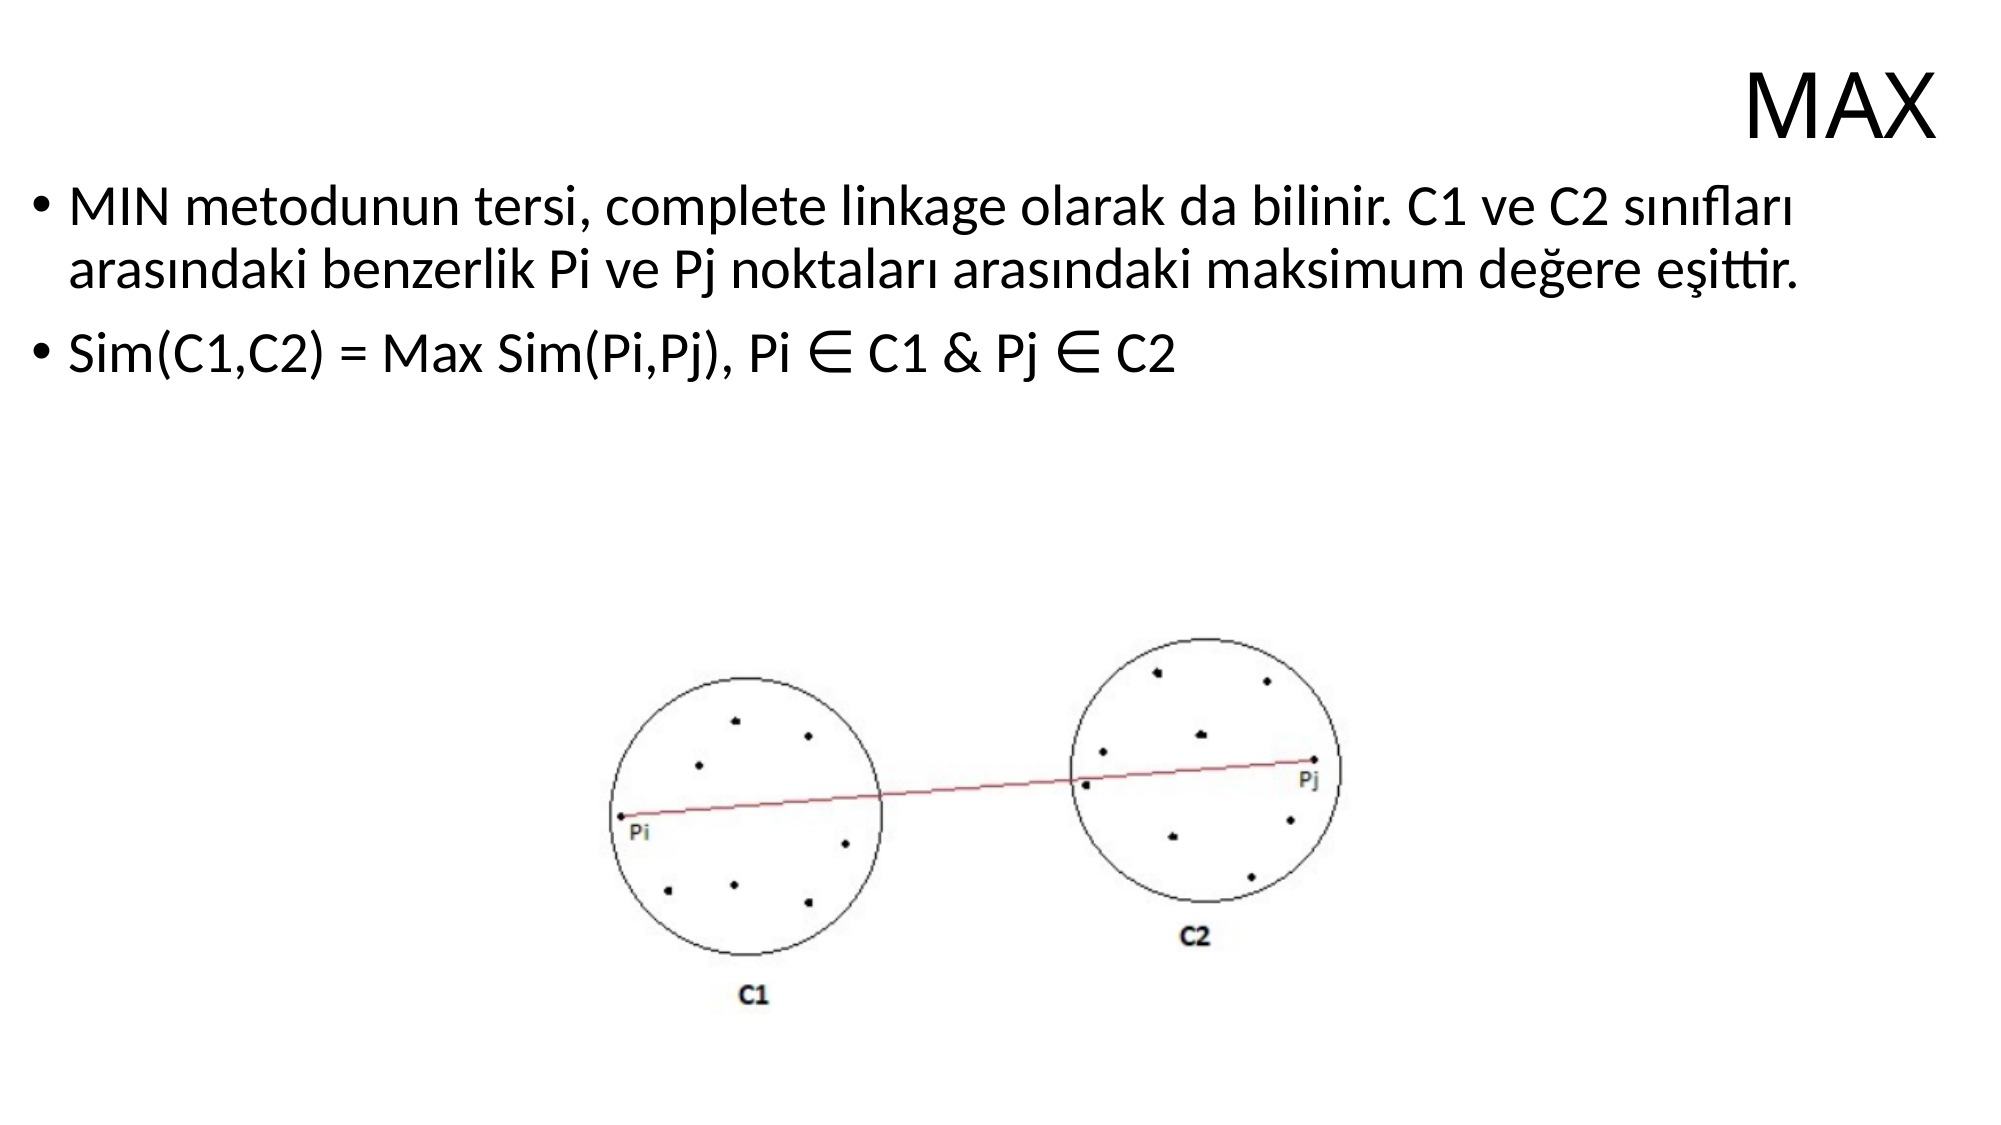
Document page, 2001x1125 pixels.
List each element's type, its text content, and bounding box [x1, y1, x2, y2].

list MIN metodunun tersi, complete linkage olarak da bilinir. C1 ve C2 sınıfları arasındaki benzerlik Pi ve Pj noktaları arasındaki maksimum değere eşittir. Sim(C1,C2) = Max Sim(Pi,Pj), Pi ∈ C1 & Pj ∈ C2 [16, 167, 1967, 499]
title MAX [1726, 0, 1999, 218]
picture [550, 540, 1399, 1085]
